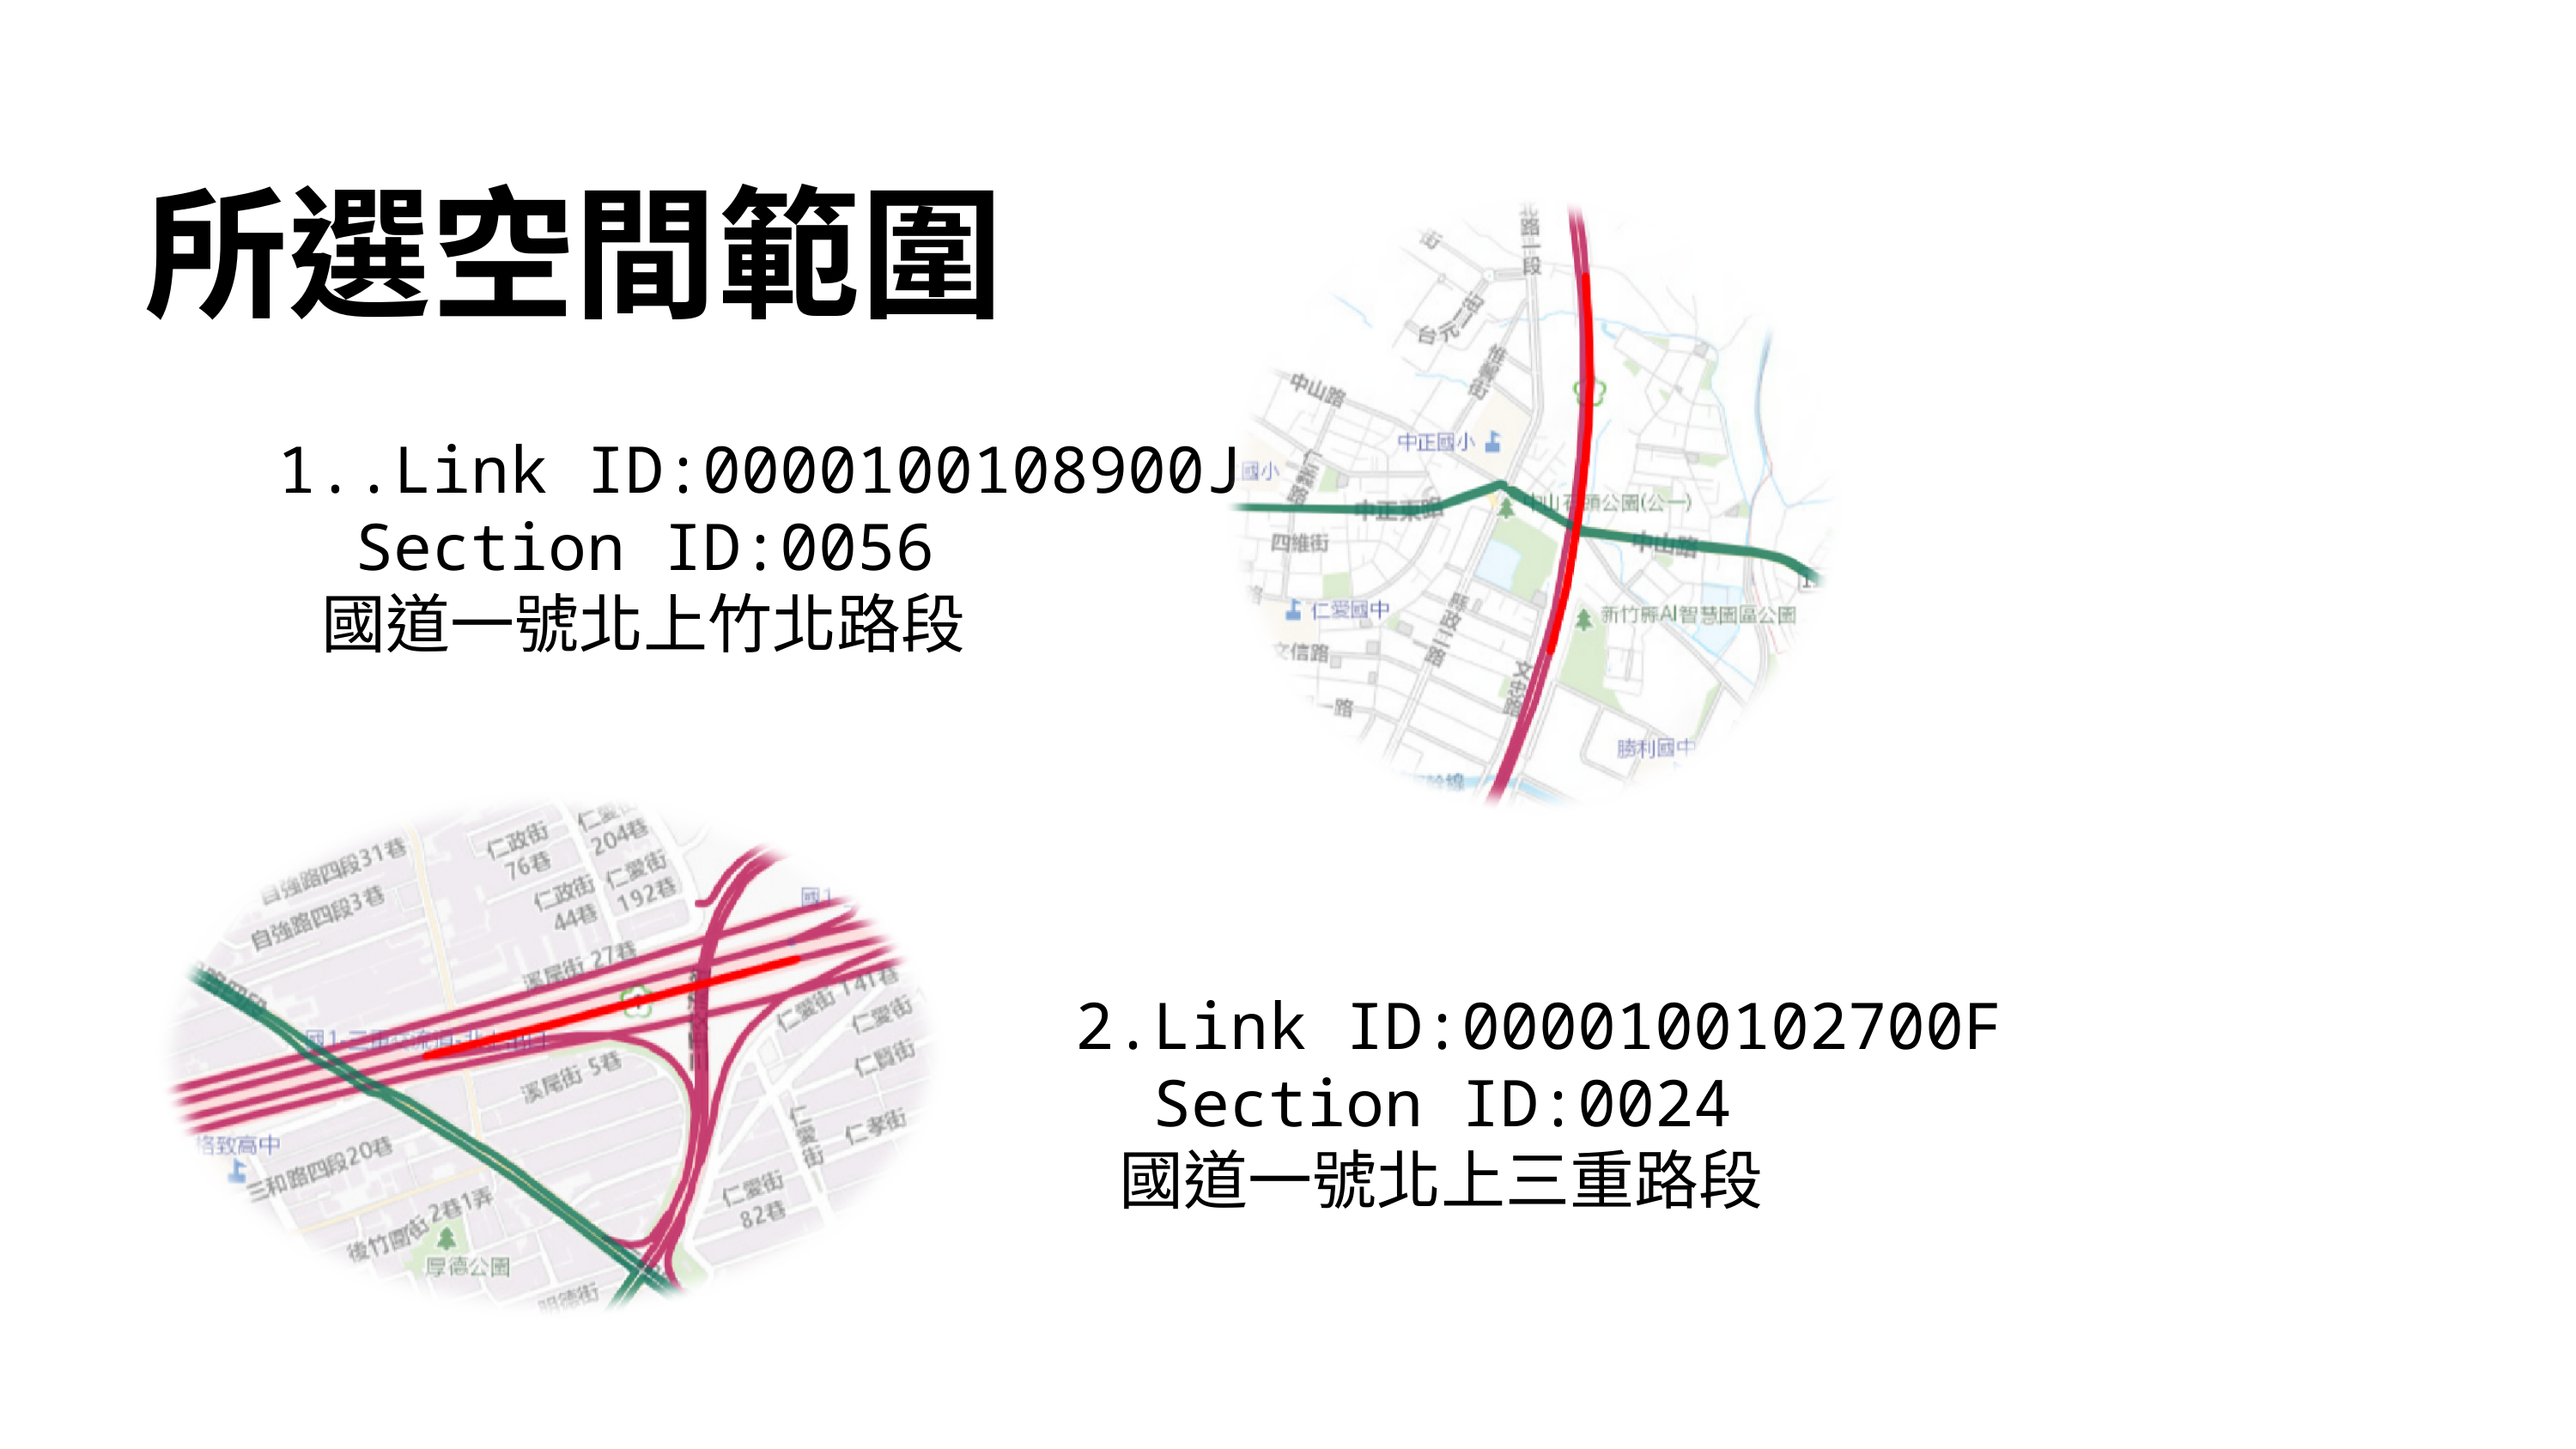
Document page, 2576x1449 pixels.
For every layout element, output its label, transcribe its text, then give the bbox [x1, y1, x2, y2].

picture [1224, 196, 1844, 816]
picture [155, 791, 946, 1319]
text_box 1..Link ID:0000100108900J Section ID:0056 國道一號北上竹北路段 [264, 421, 1219, 667]
text_box 2.Link ID:0000100102700F Section ID:0024 國道一號北上三重路段 [1062, 978, 2244, 1223]
text_box 所選空間範圍 [144, 149, 1235, 336]
